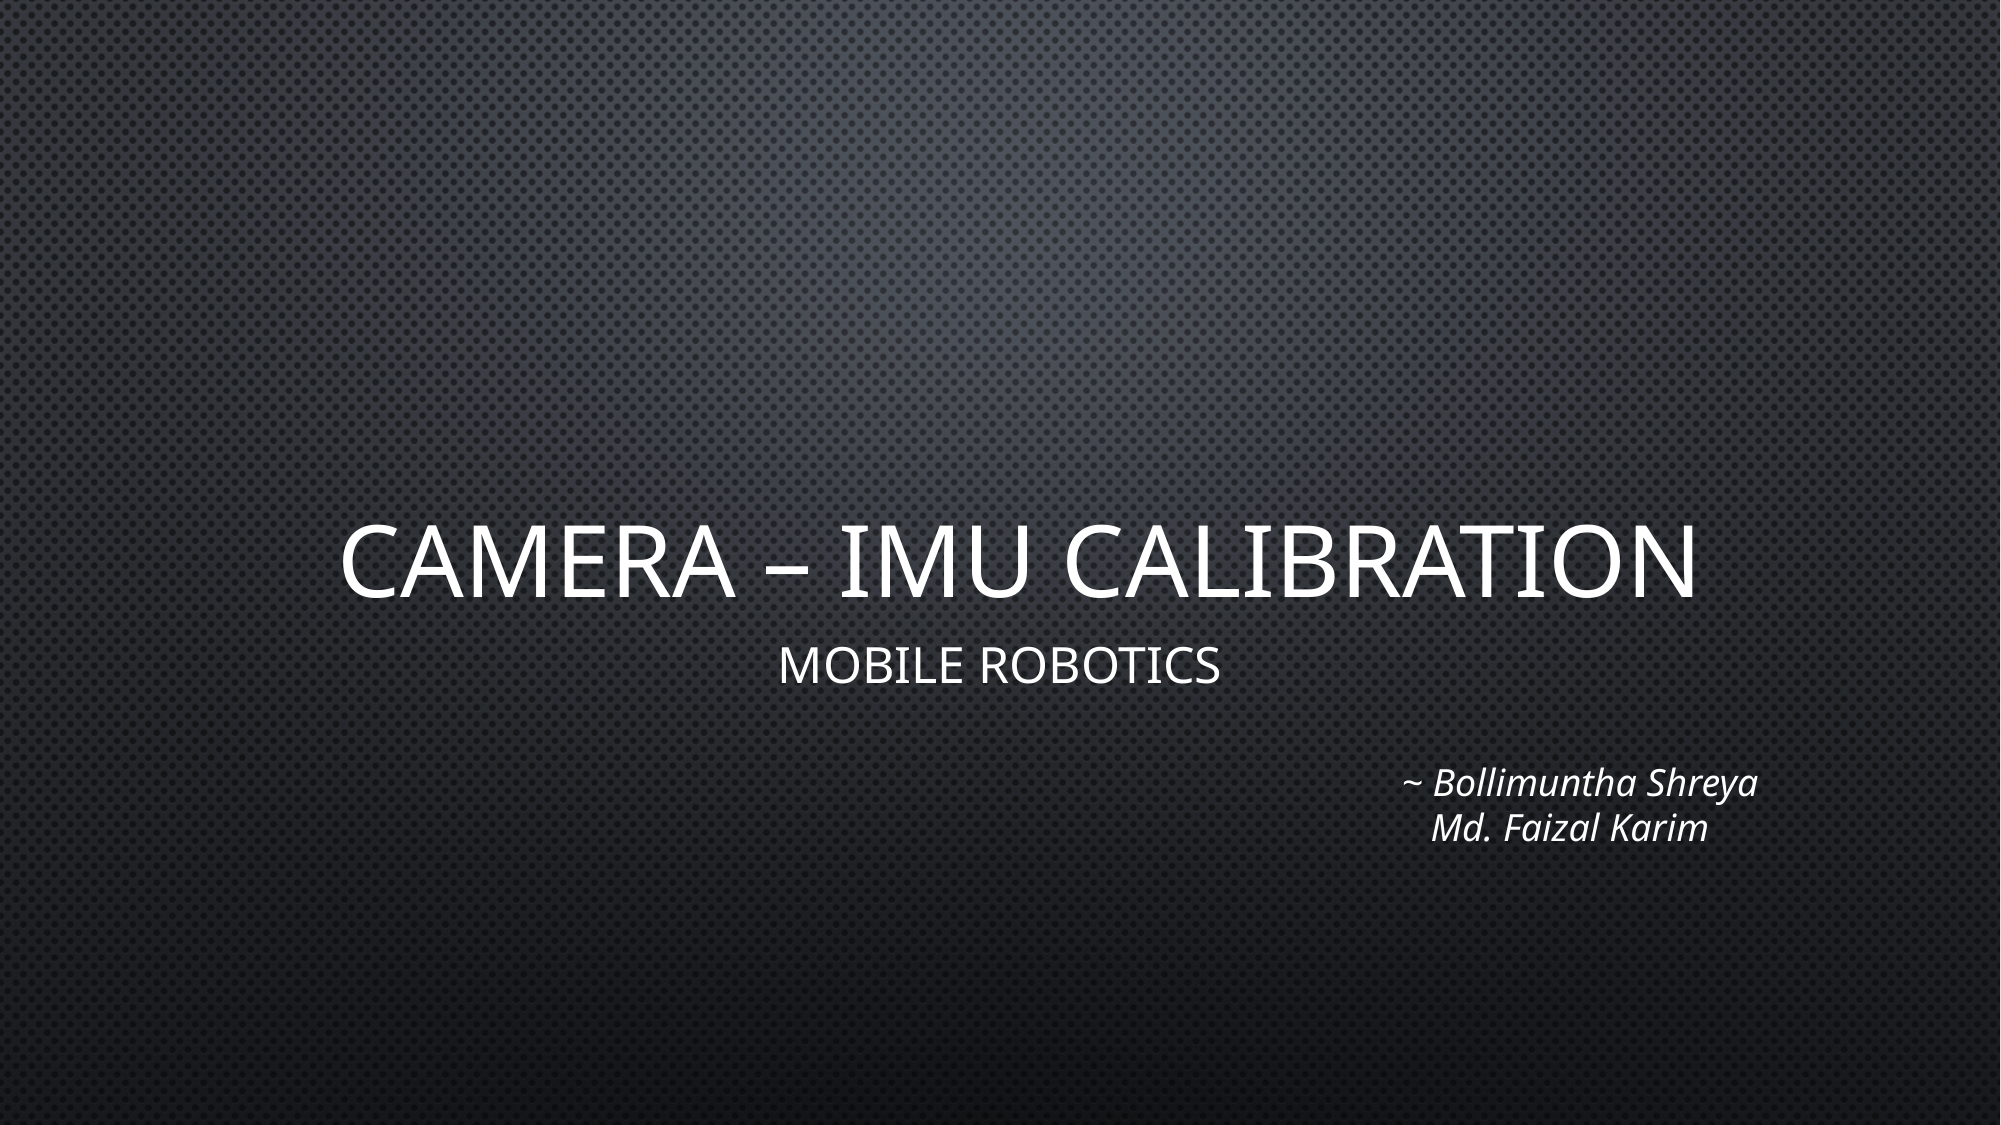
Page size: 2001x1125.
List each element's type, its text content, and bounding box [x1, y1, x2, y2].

text_box ~ Bollimuntha Shreya Md. Faizal Karim [1386, 751, 1854, 857]
title Camera – imu calibration [287, 63, 1755, 625]
subtitle Mobile Robotics [459, 626, 1542, 730]
